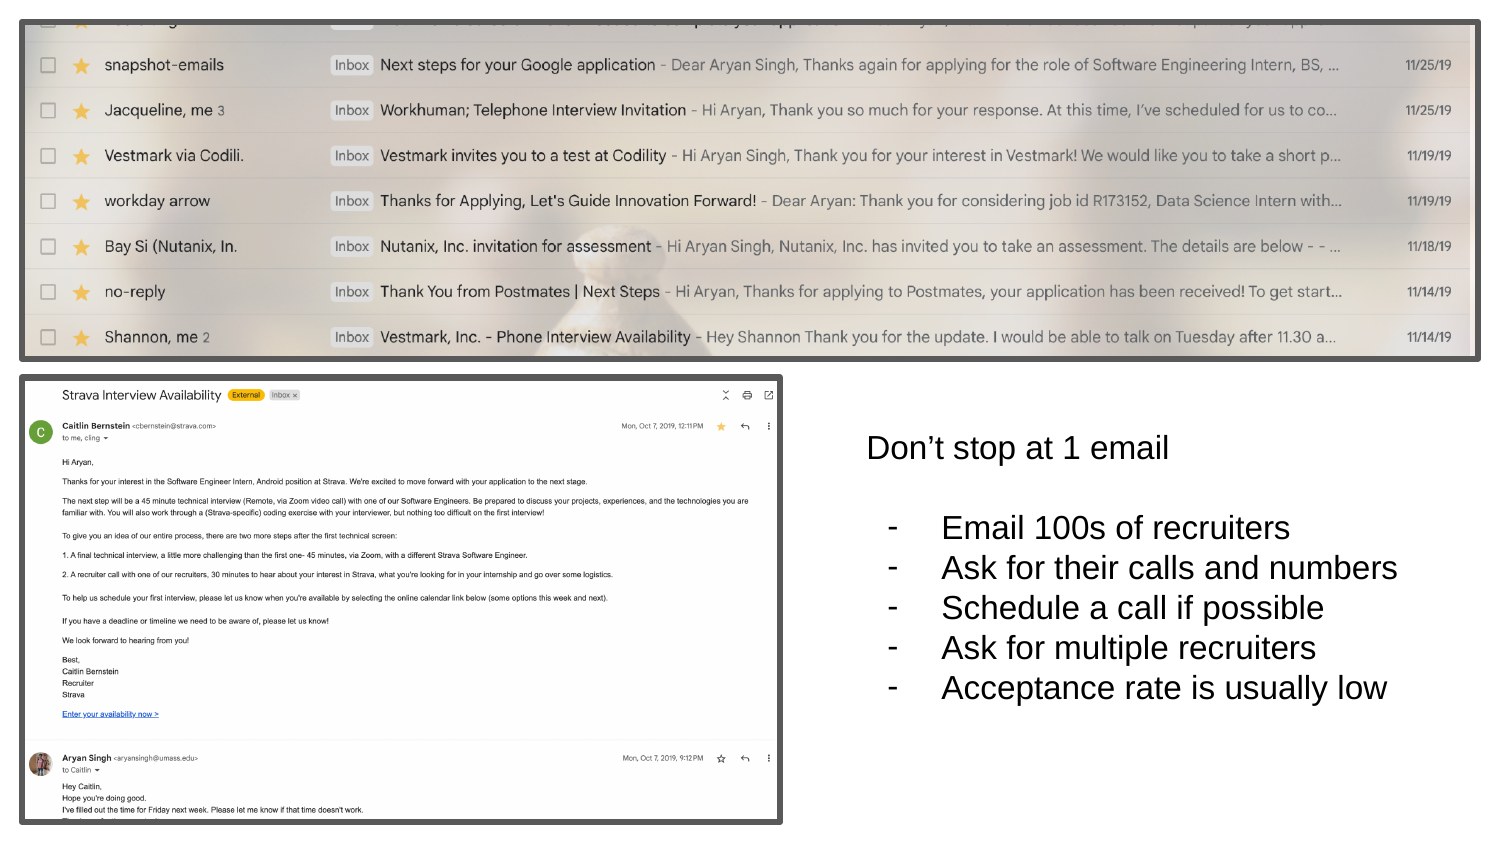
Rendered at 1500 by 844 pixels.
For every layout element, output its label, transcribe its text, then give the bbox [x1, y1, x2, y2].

picture [24, 380, 778, 820]
text_box Don’t stop at 1 email Email 100s of recruiters Ask for their calls and numbers Schedule a call if possible Ask for multiple recruiters Acceptance rate is usually low [851, 411, 1418, 775]
picture [24, 24, 1476, 356]
